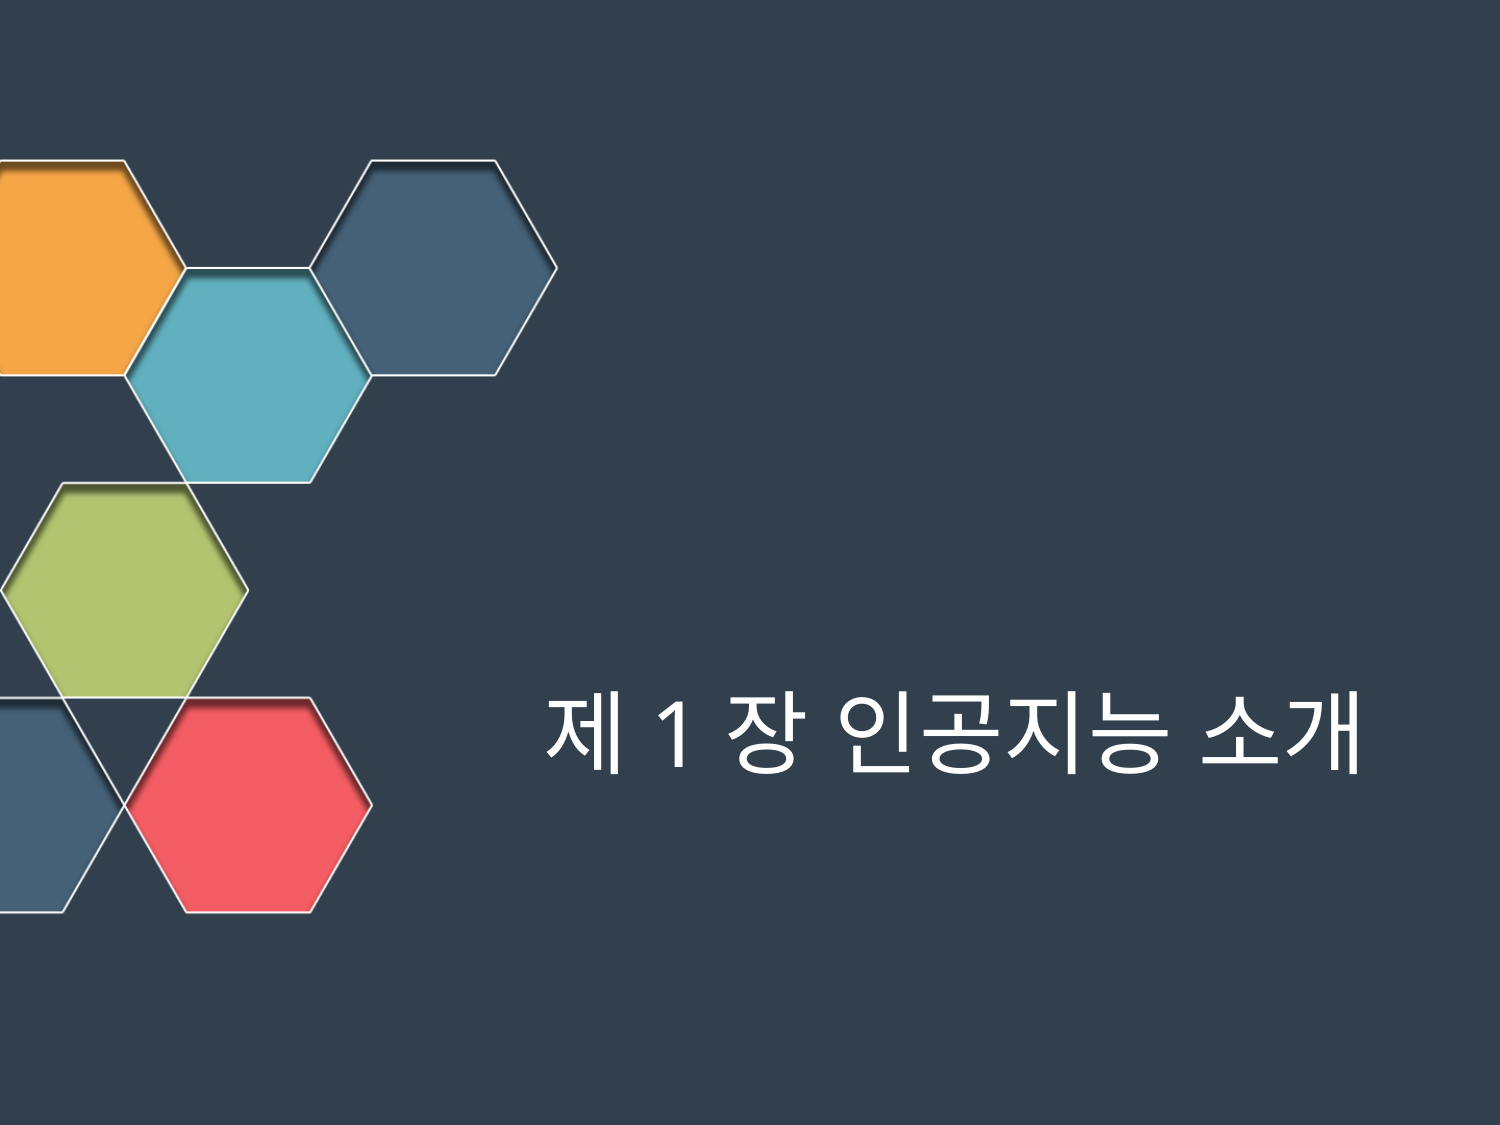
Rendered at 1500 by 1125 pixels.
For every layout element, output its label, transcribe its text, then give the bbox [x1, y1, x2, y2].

picture [0, 0, 1500, 1125]
text_box 제1장 인공지능 소개 [437, 668, 1500, 969]
